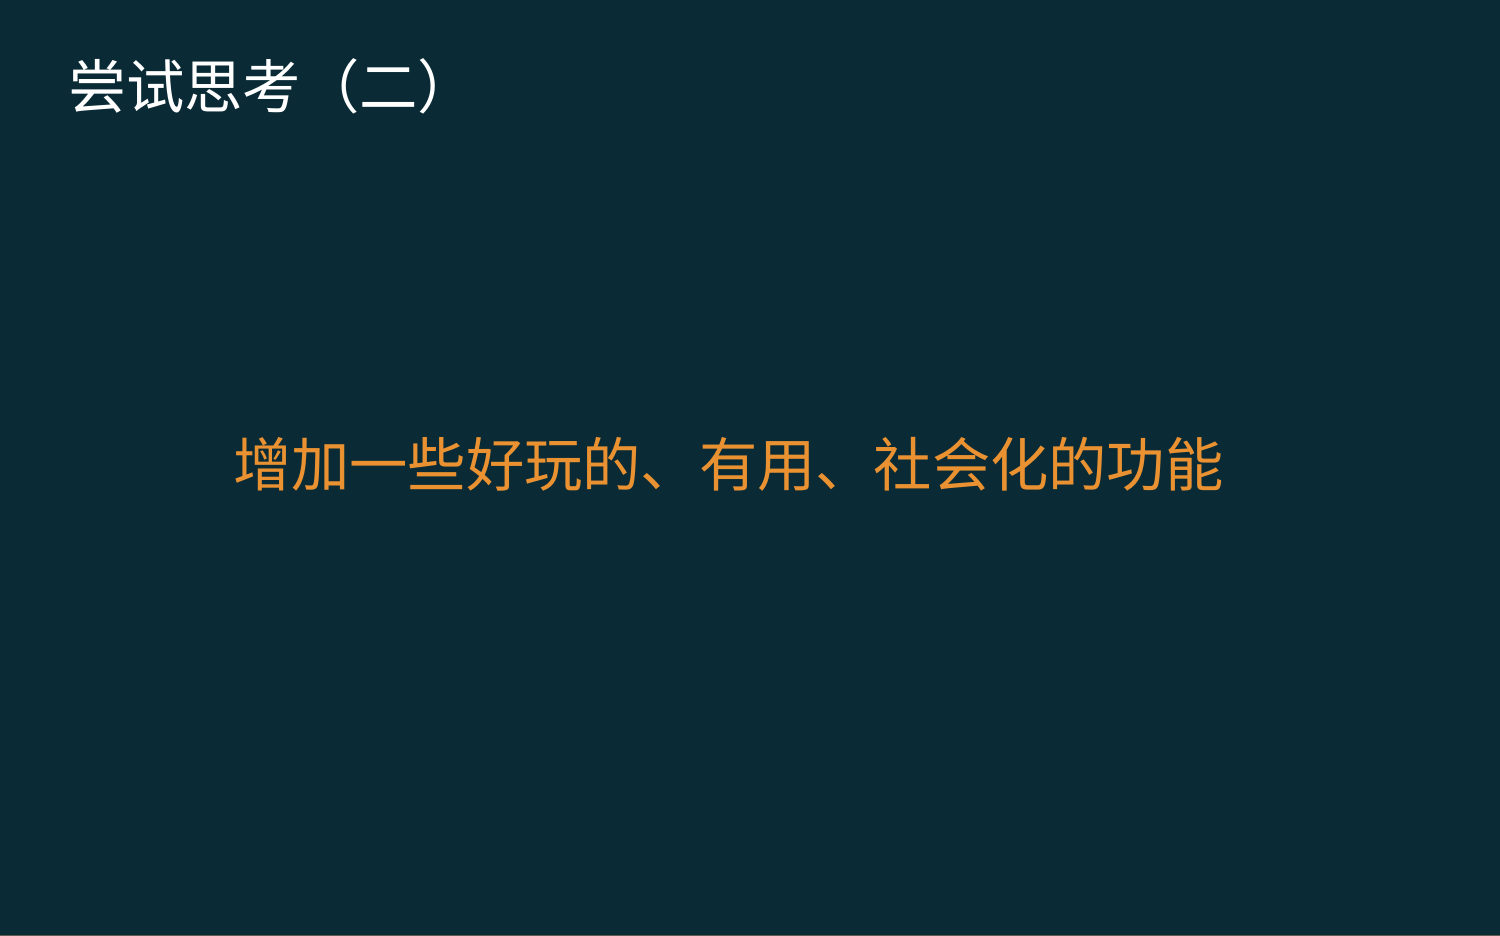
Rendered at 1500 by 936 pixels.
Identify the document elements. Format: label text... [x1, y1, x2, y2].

text_box 增加一些好玩的、有用、社会化的功能 [218, 420, 1282, 506]
text_box 尝试思考（二） [53, 42, 1318, 128]
